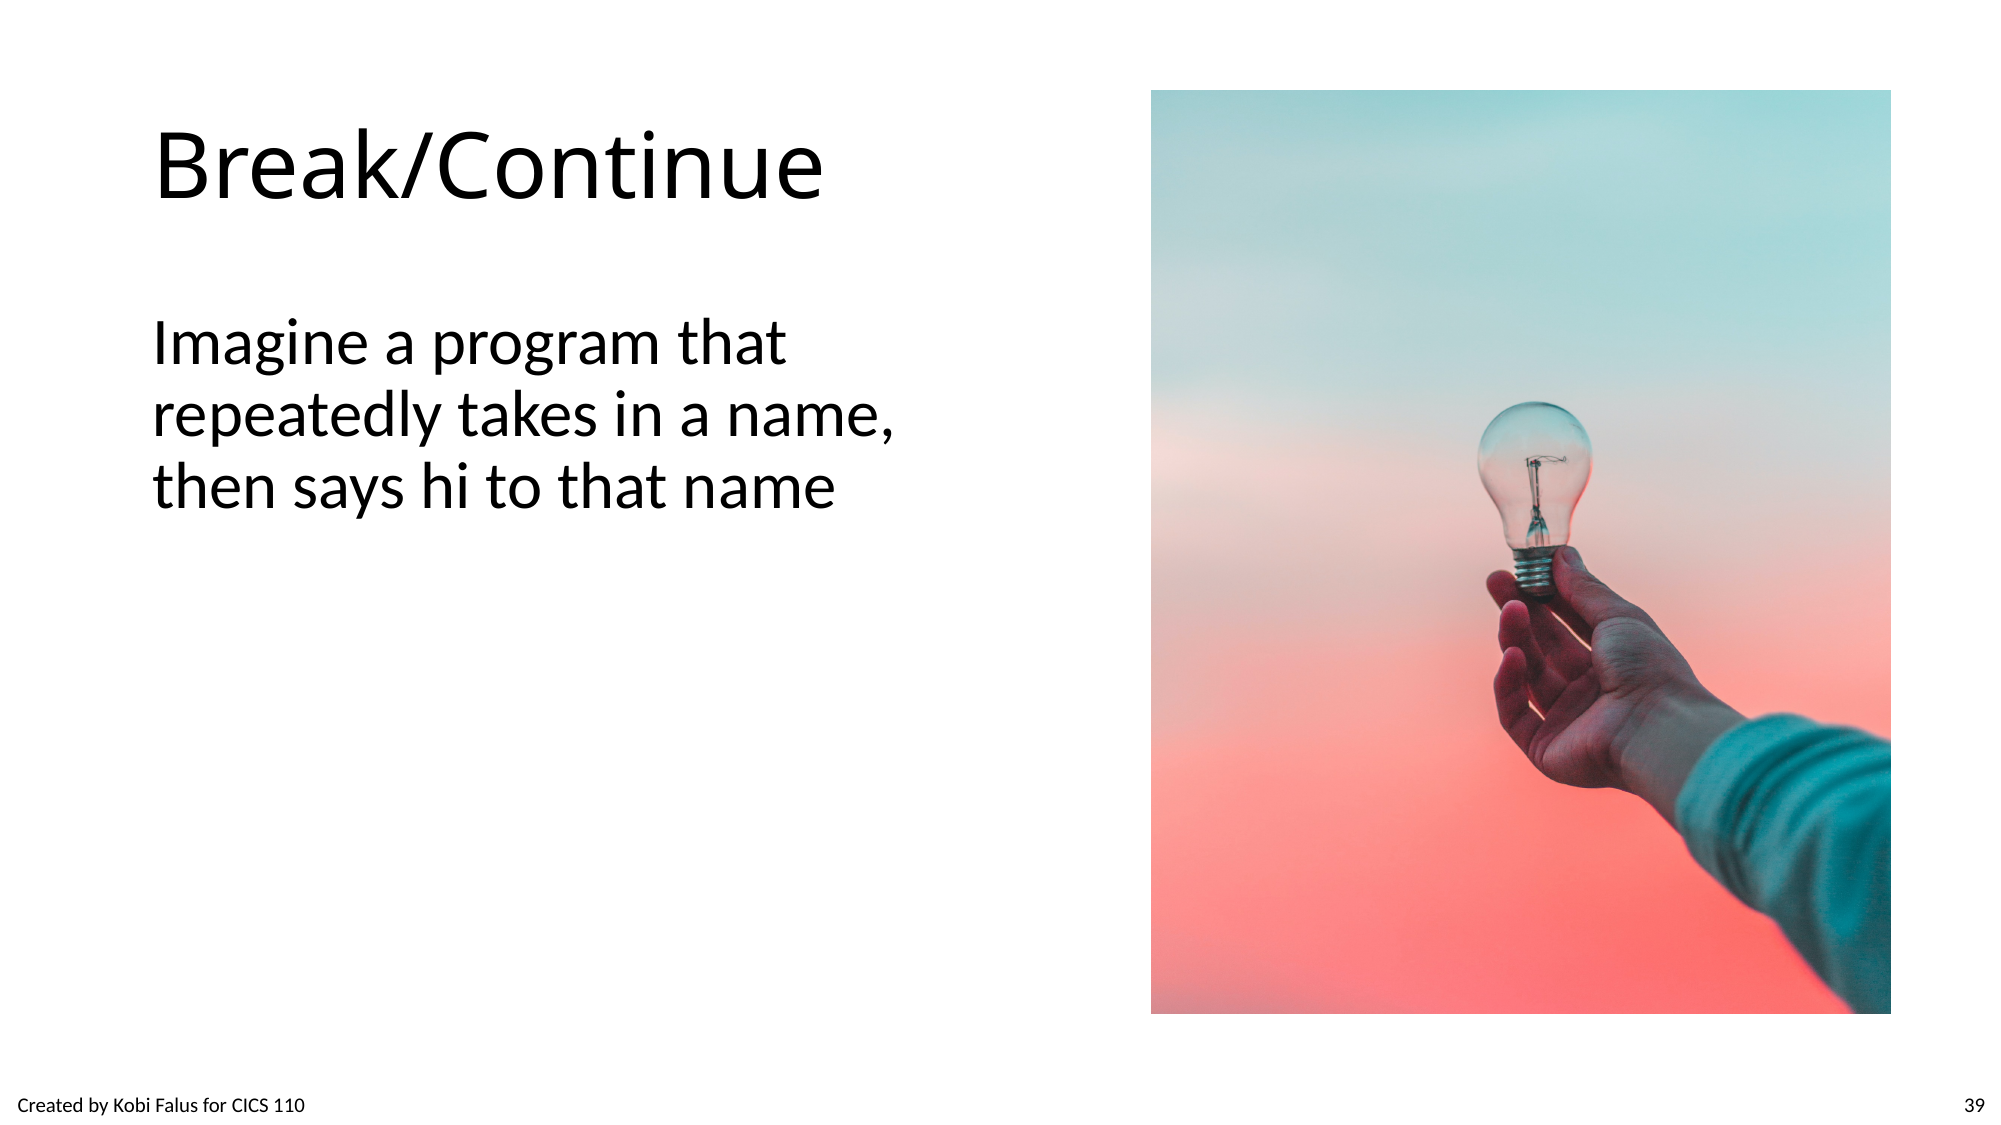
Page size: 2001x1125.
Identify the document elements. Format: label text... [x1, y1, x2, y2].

list Imagine a program that repeatedly takes in a name, then says hi to that name [137, 299, 1044, 1014]
title Break/Continue [137, 59, 1863, 278]
picture [1151, 90, 1891, 1014]
